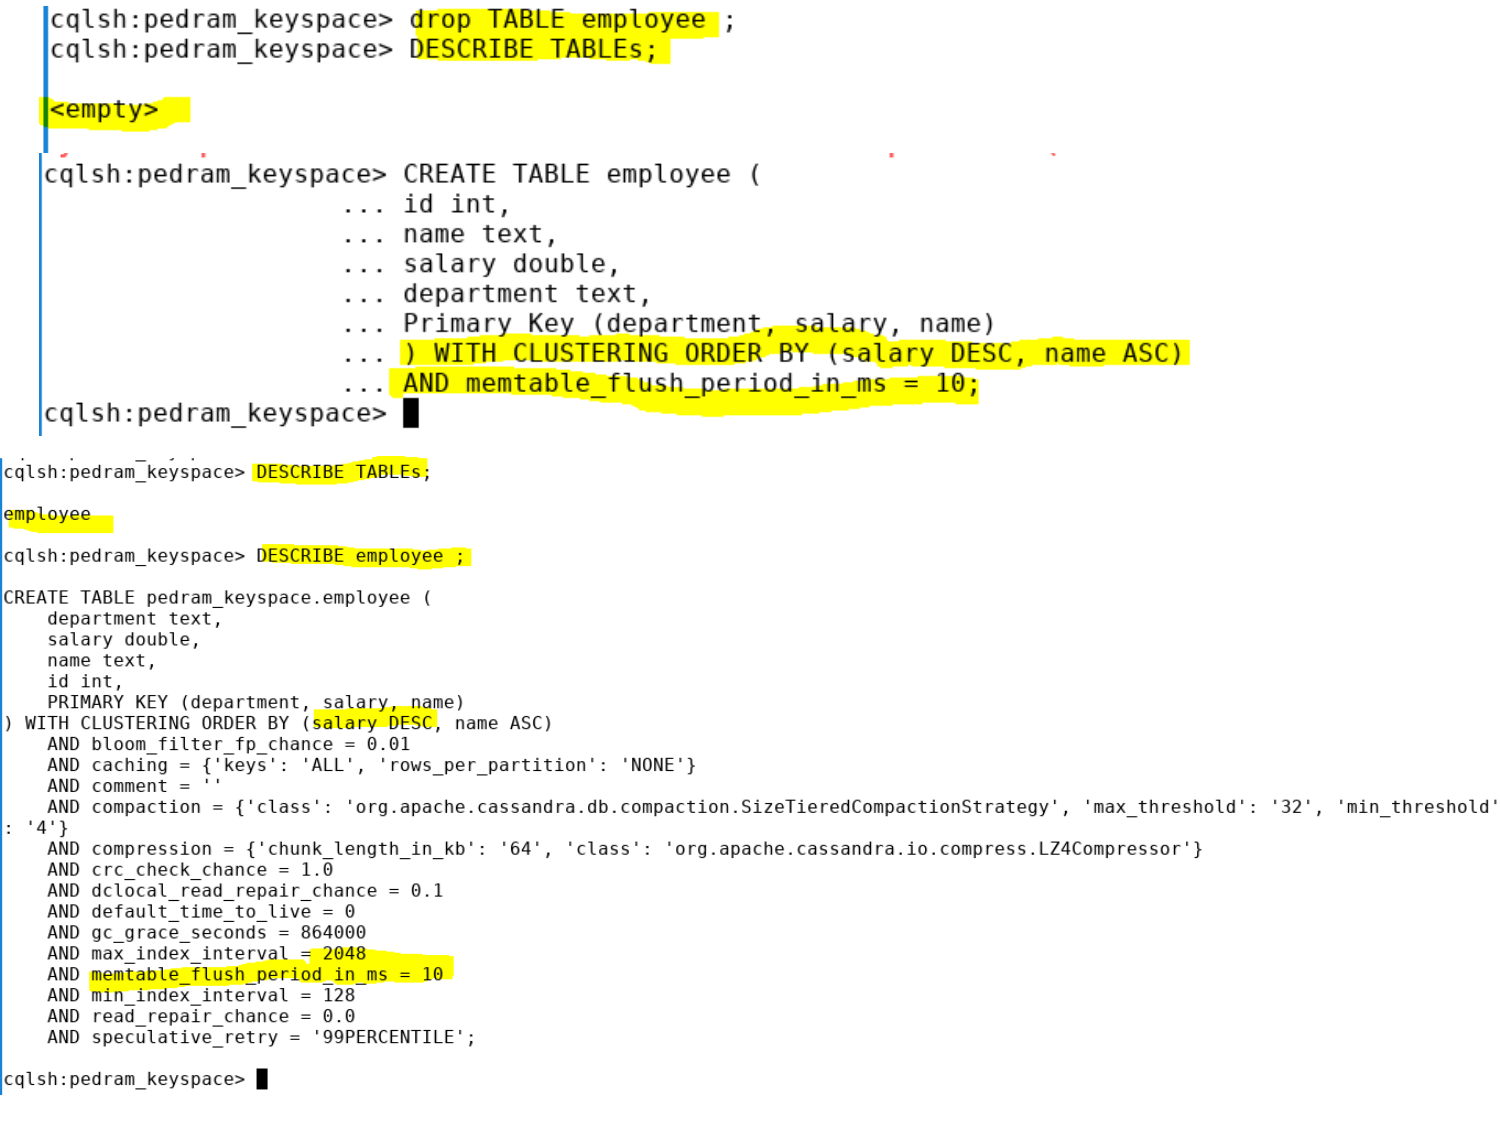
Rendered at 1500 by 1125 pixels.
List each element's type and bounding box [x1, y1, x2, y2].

picture [0, 455, 1500, 1096]
picture [38, 6, 1248, 436]
